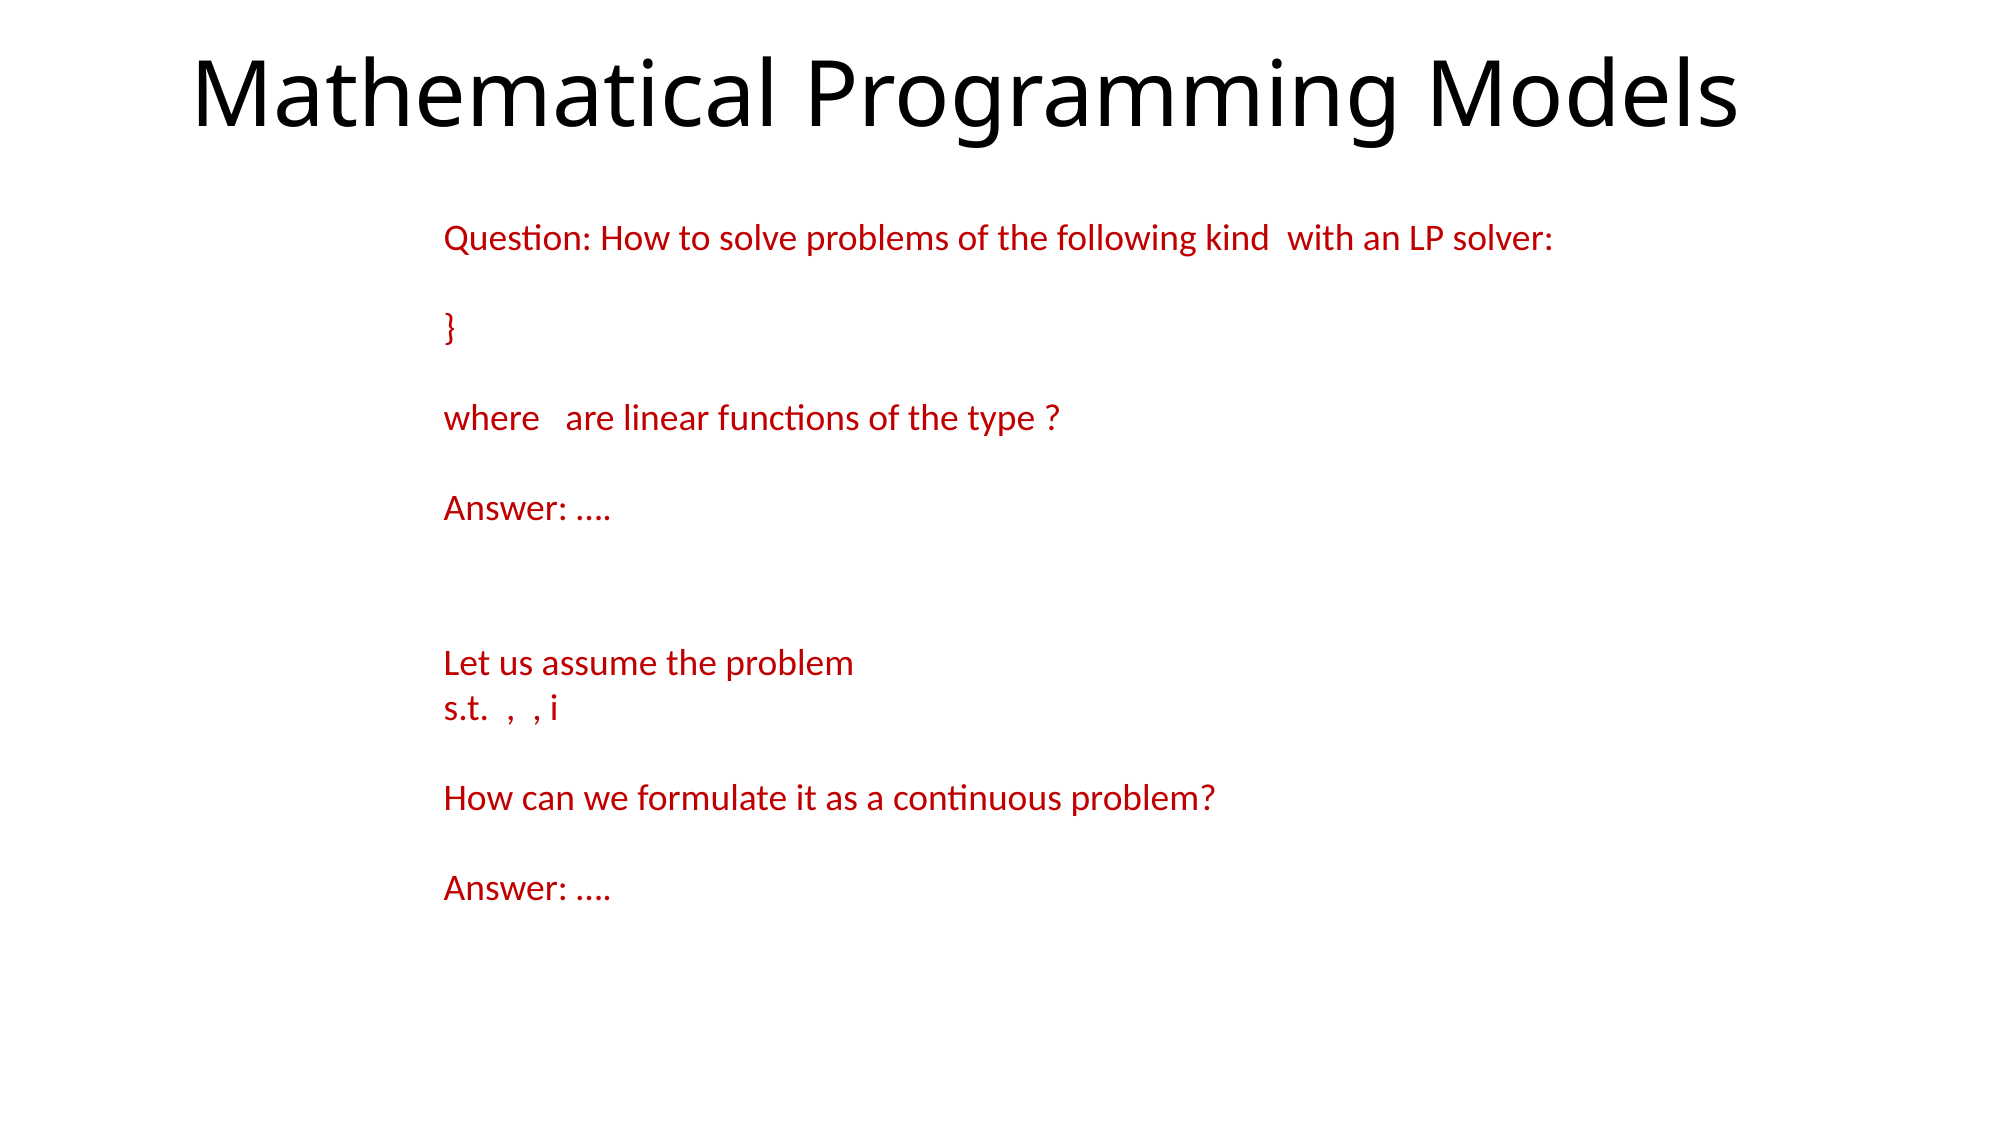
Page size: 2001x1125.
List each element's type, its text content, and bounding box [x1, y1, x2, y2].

title Mathematical Programming Models [175, 0, 1901, 206]
